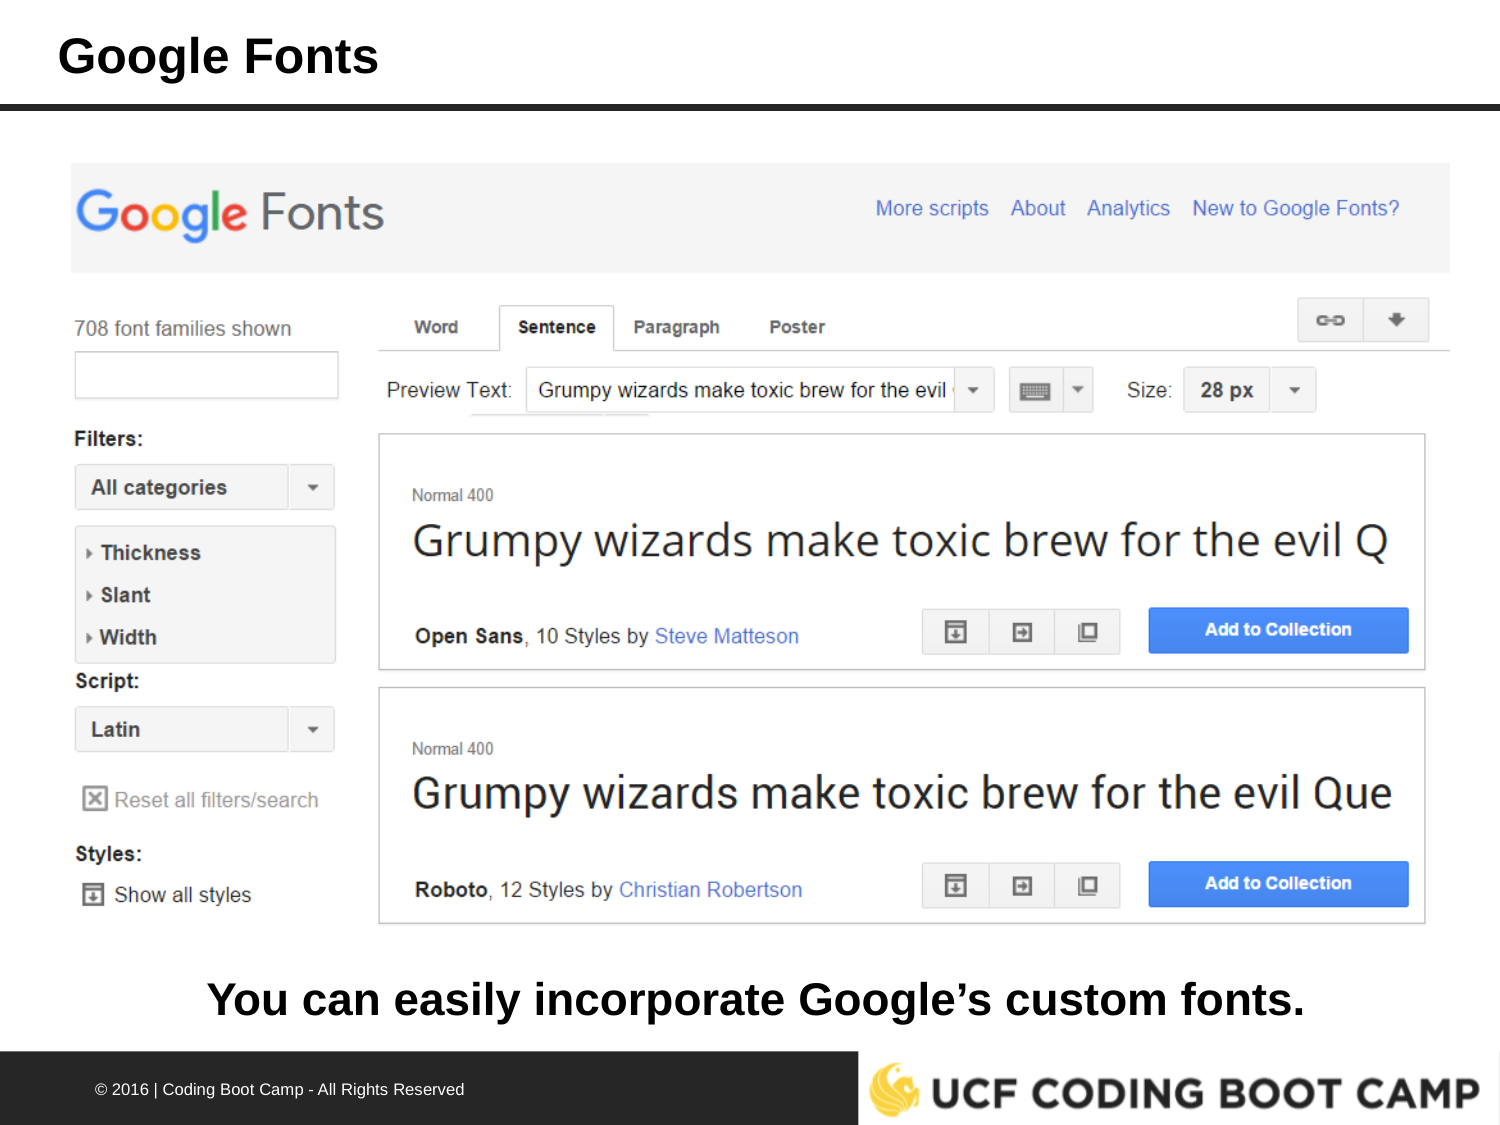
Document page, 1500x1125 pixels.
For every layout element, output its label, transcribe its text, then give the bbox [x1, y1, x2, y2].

picture [71, 163, 1451, 934]
picture [858, 1051, 1500, 1125]
text_box Google Fonts [50, 16, 913, 91]
text_box You can easily incorporate Google’s custom fonts. [49, 954, 1463, 1040]
